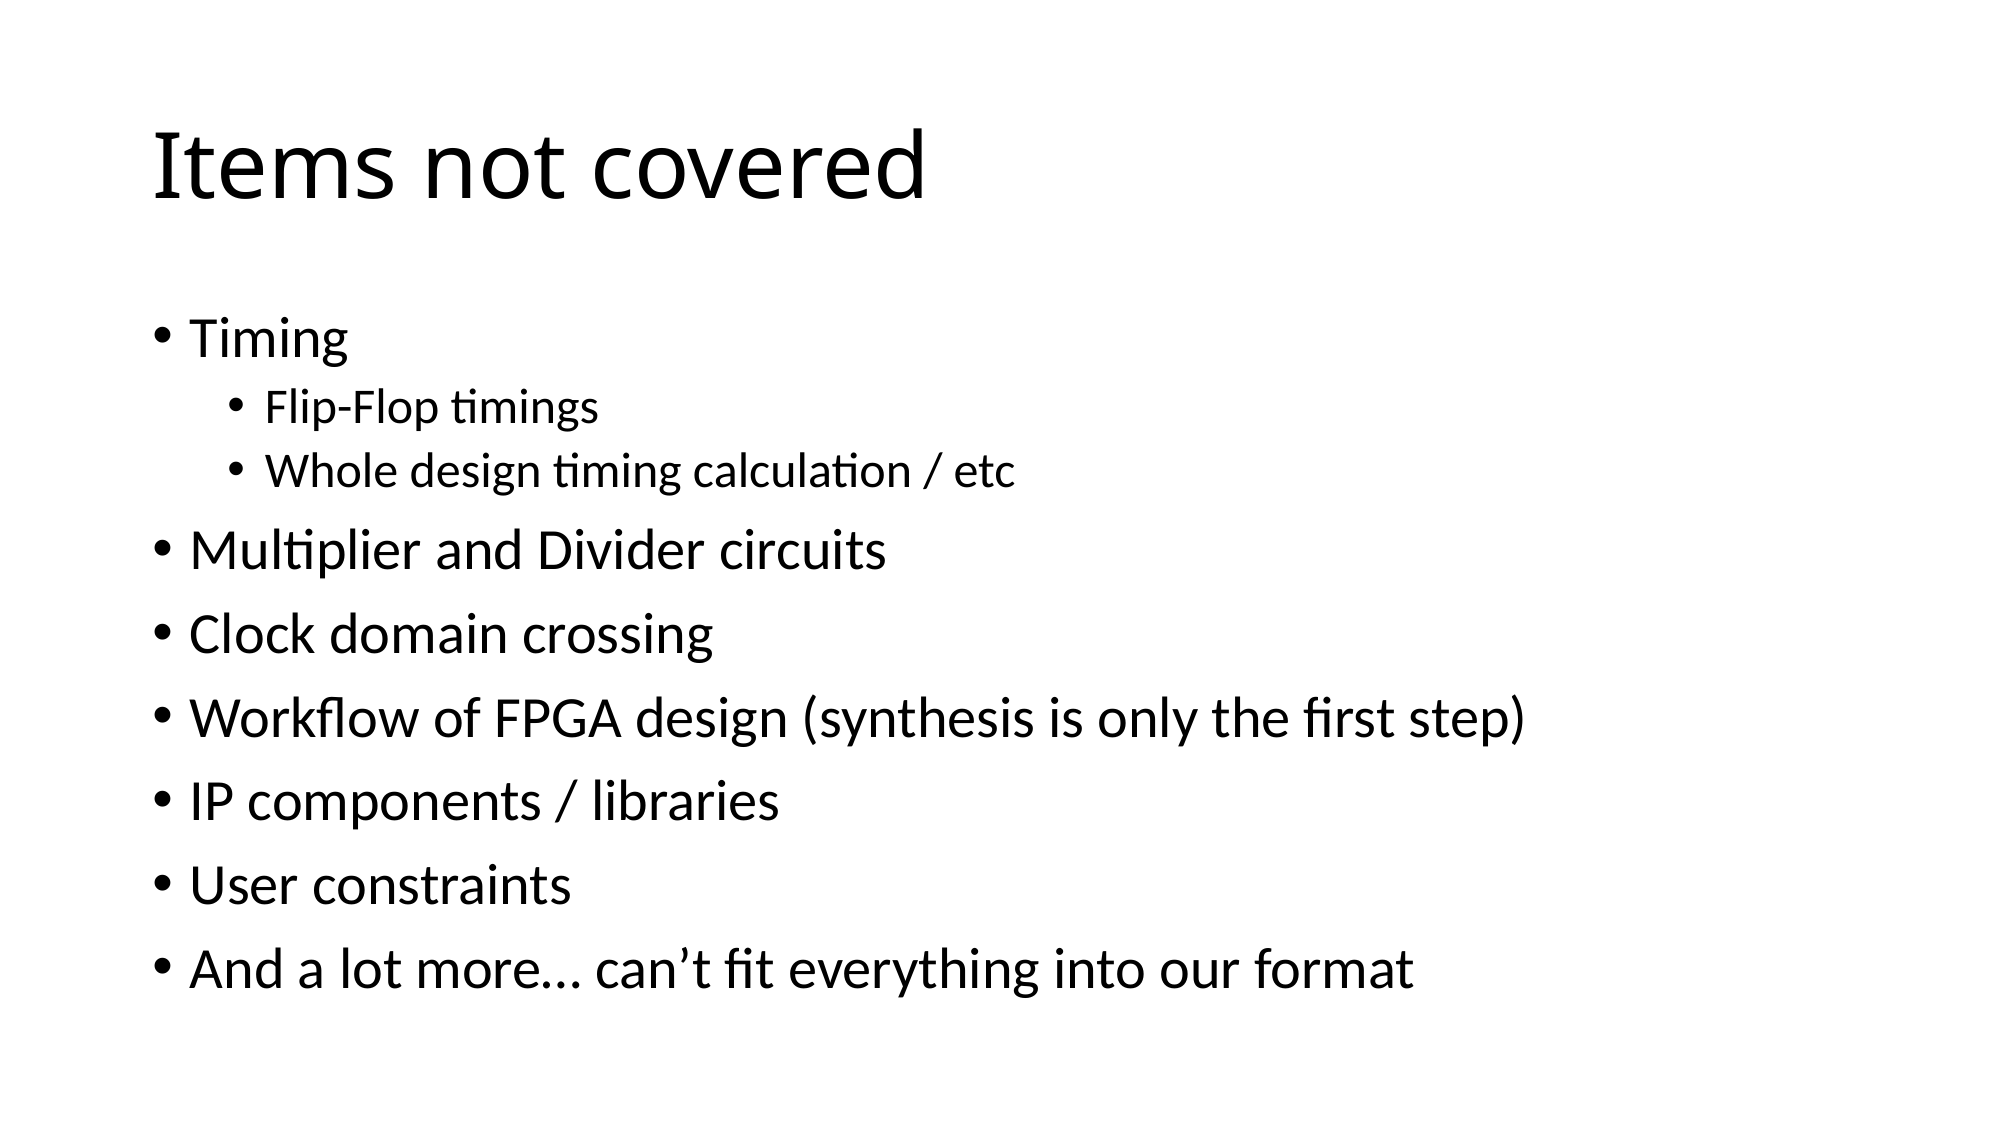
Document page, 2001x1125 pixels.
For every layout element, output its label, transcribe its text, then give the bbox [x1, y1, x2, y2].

title Items not covered [137, 59, 1863, 278]
list Timing Flip-Flop timings Whole design timing calculation / etc Multiplier and Divider circuits Clock domain crossing Workflow of FPGA design (synthesis is only the first step) IP components / libraries User constraints And a lot more… can’t fit everything into our format [137, 299, 1863, 1014]
